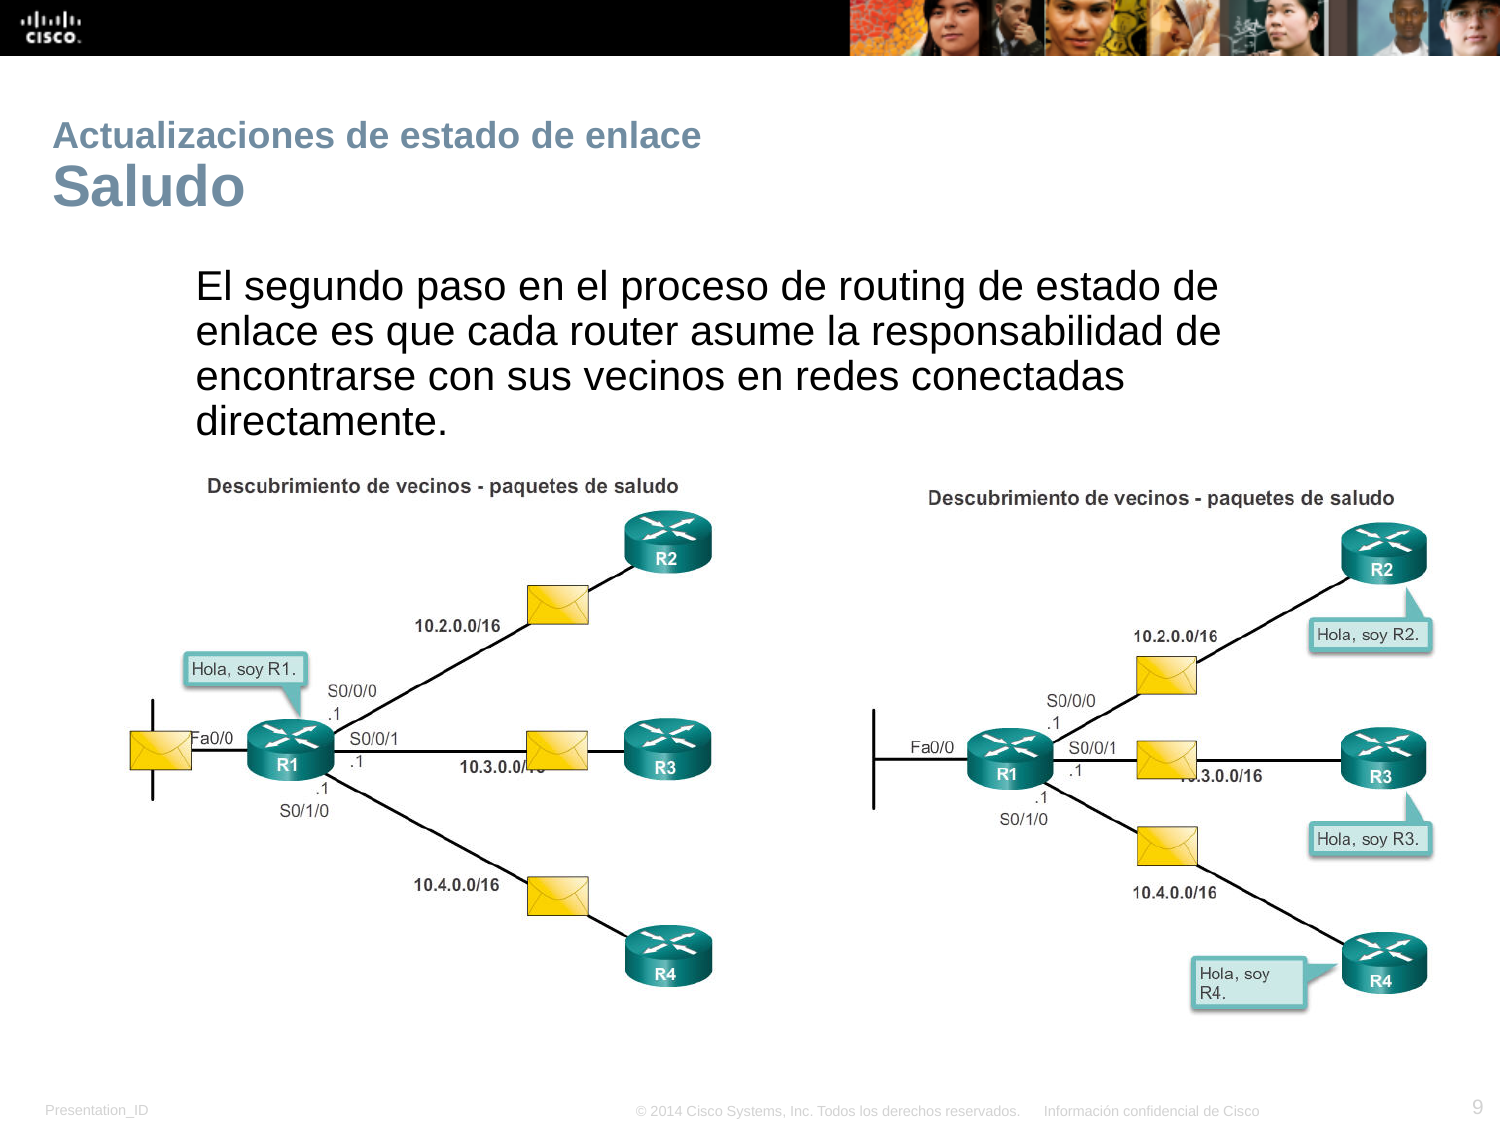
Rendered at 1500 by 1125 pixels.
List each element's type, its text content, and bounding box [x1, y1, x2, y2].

title Actualizaciones de estado de enlace Saludo [38, 80, 1427, 227]
picture [85, 468, 767, 1009]
picture [801, 480, 1500, 1029]
picture [0, 0, 1500, 56]
text_box El segundo paso en el proceso de routing de estado de enlace es que cada router asume la responsabilidad de encontrarse con sus vecinos en redes conectadas directamente. [180, 257, 1305, 452]
